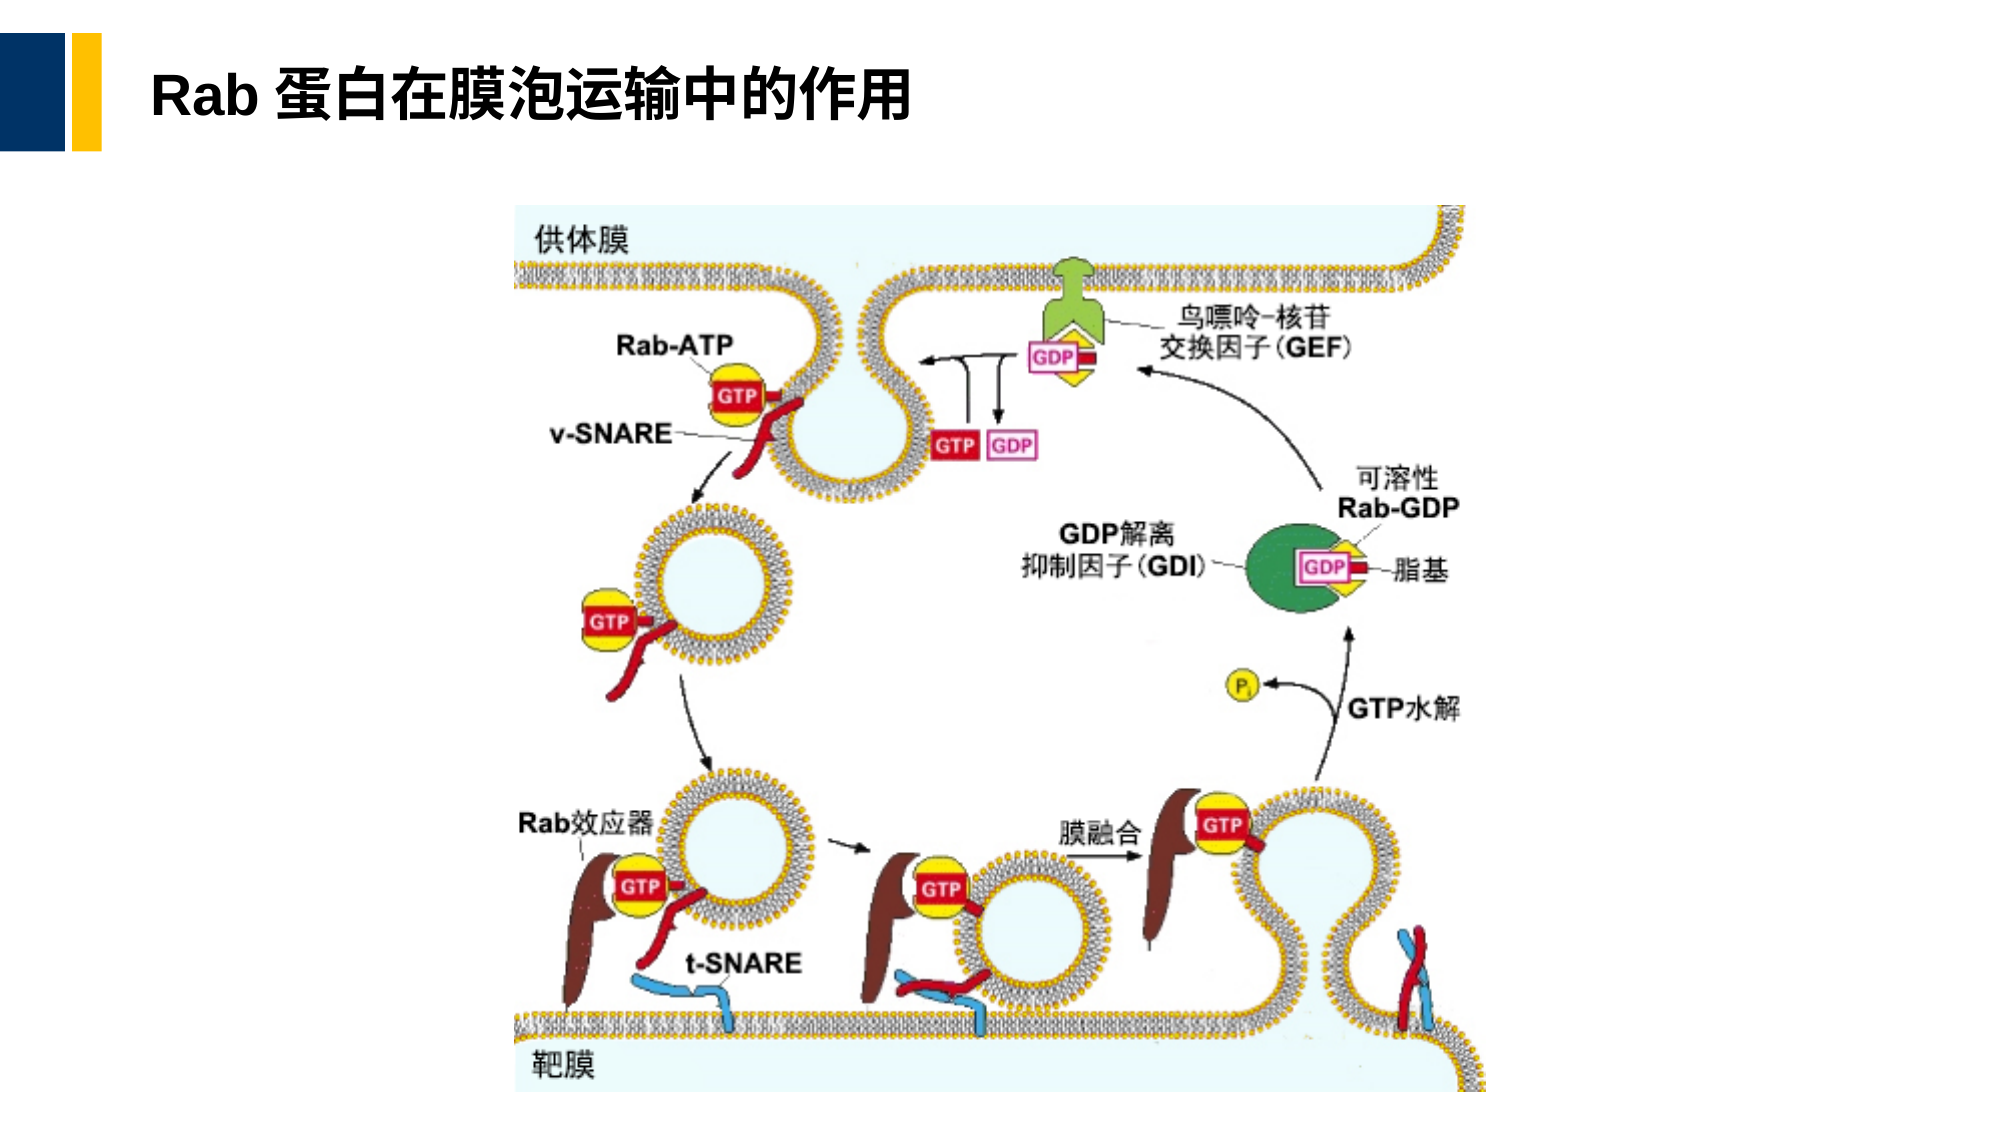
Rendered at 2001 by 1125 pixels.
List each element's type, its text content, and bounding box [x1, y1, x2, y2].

title Rab蛋白在膜泡运输中的作用 [135, 33, 1950, 152]
picture [513, 205, 1486, 1092]
